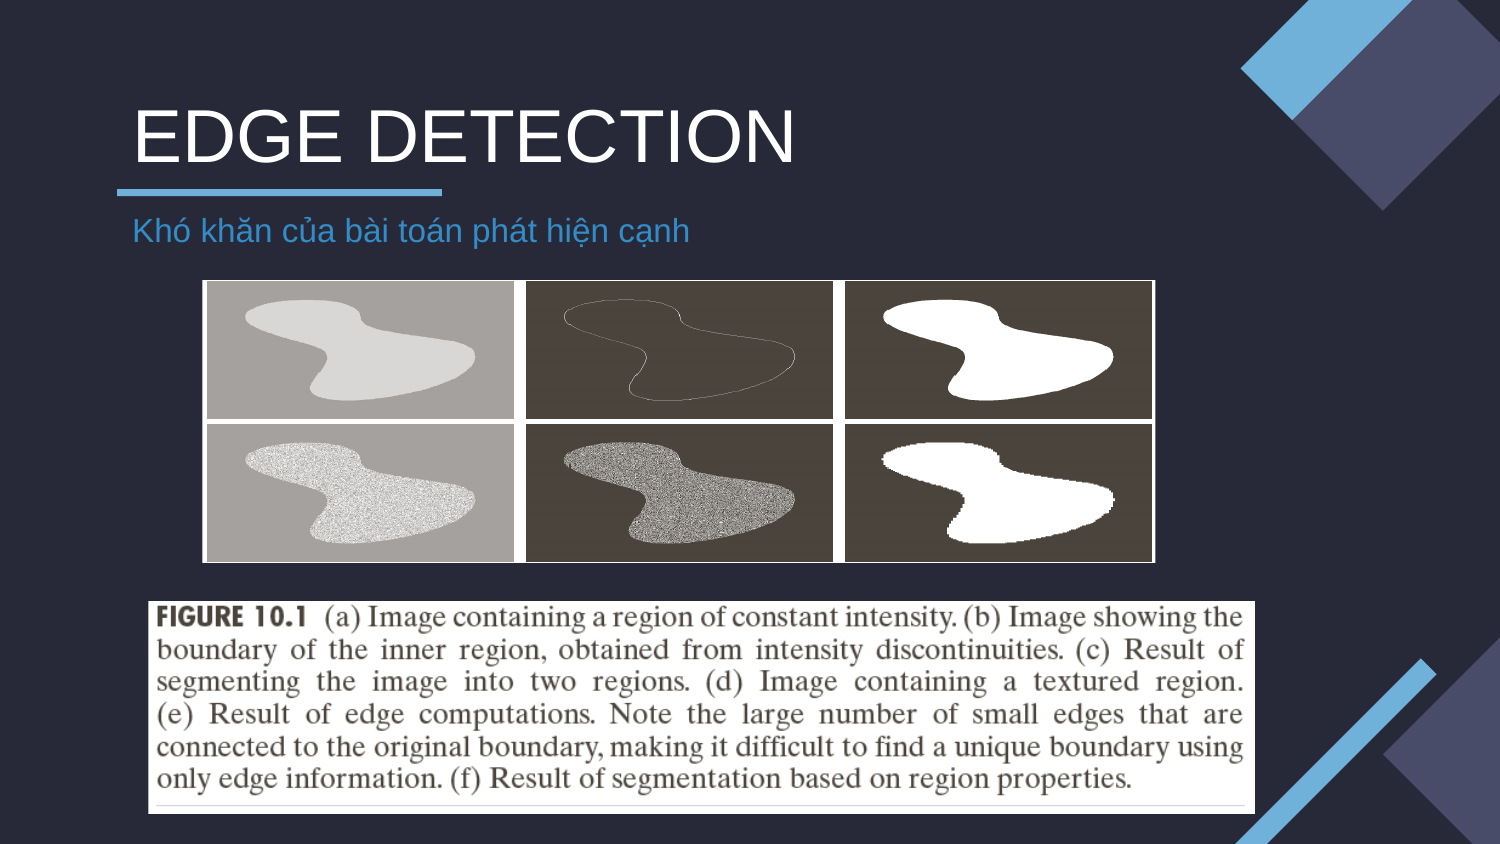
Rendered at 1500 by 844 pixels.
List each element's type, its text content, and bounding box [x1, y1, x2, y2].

picture [201, 280, 1156, 564]
picture [148, 601, 1256, 815]
subtitle Khó khăn của bài toán phát hiện cạnh [116, 166, 797, 292]
title EDGE DETECTION [116, 88, 1383, 177]
text_box [117, 189, 442, 197]
